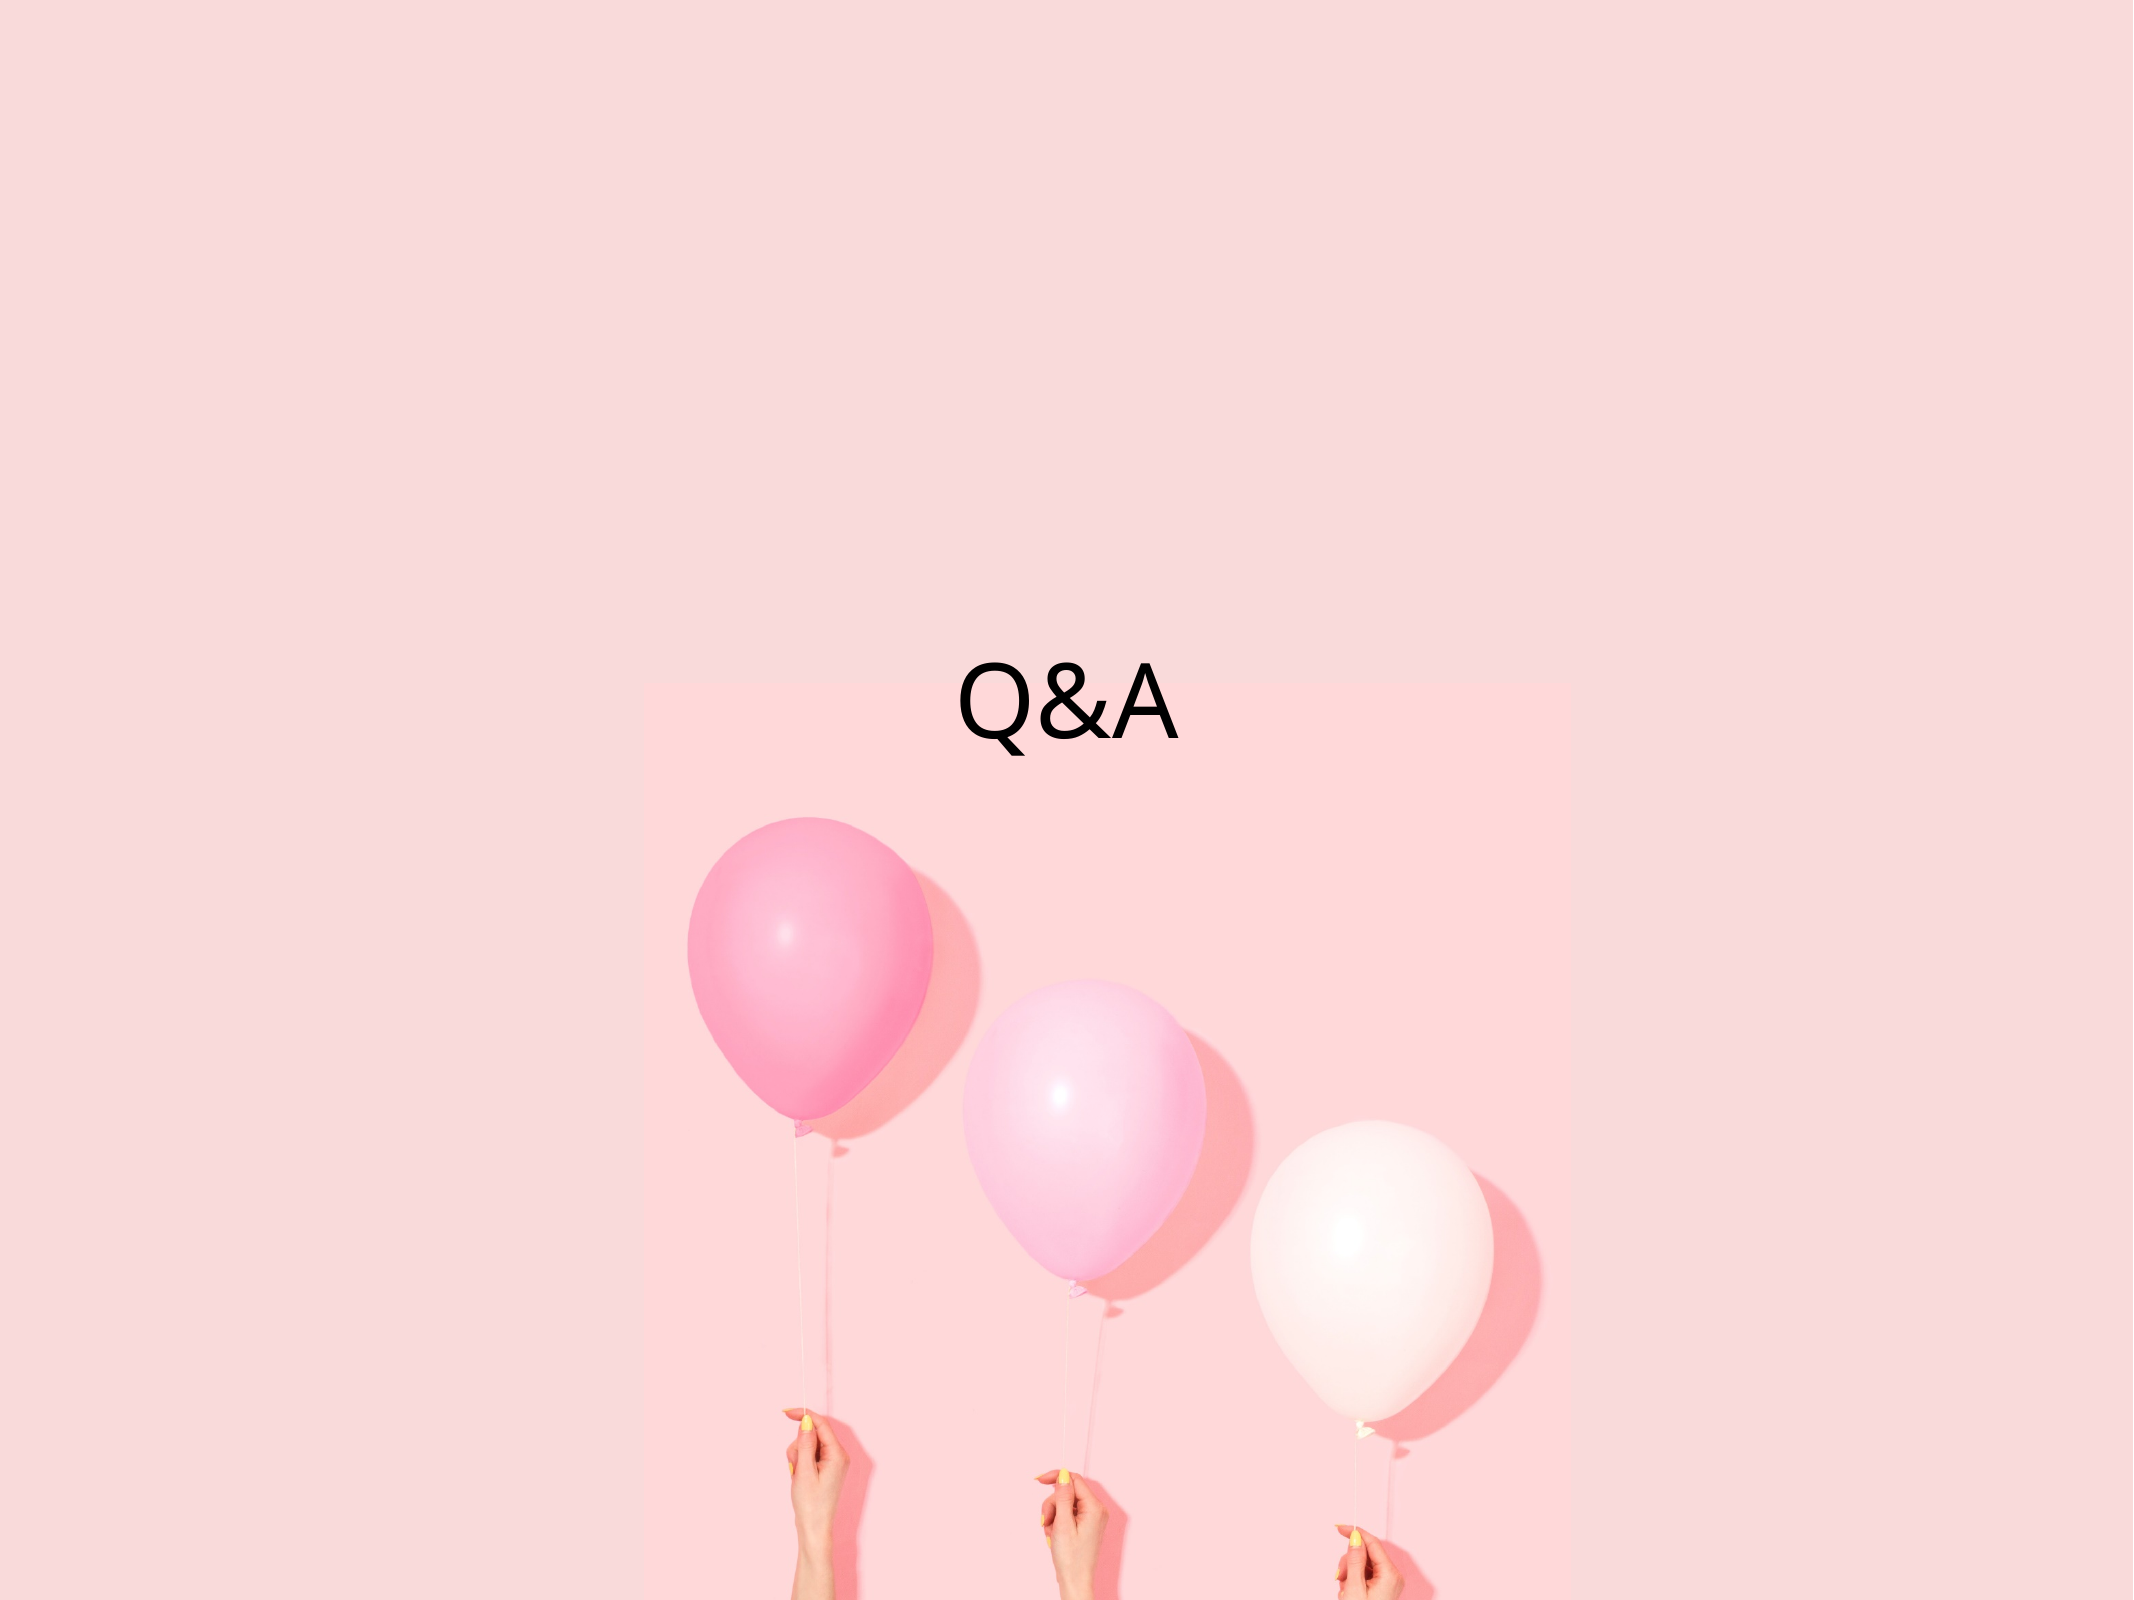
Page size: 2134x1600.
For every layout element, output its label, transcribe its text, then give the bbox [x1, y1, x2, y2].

text_box Q&A [946, 626, 1188, 683]
picture [644, 683, 1572, 1600]
